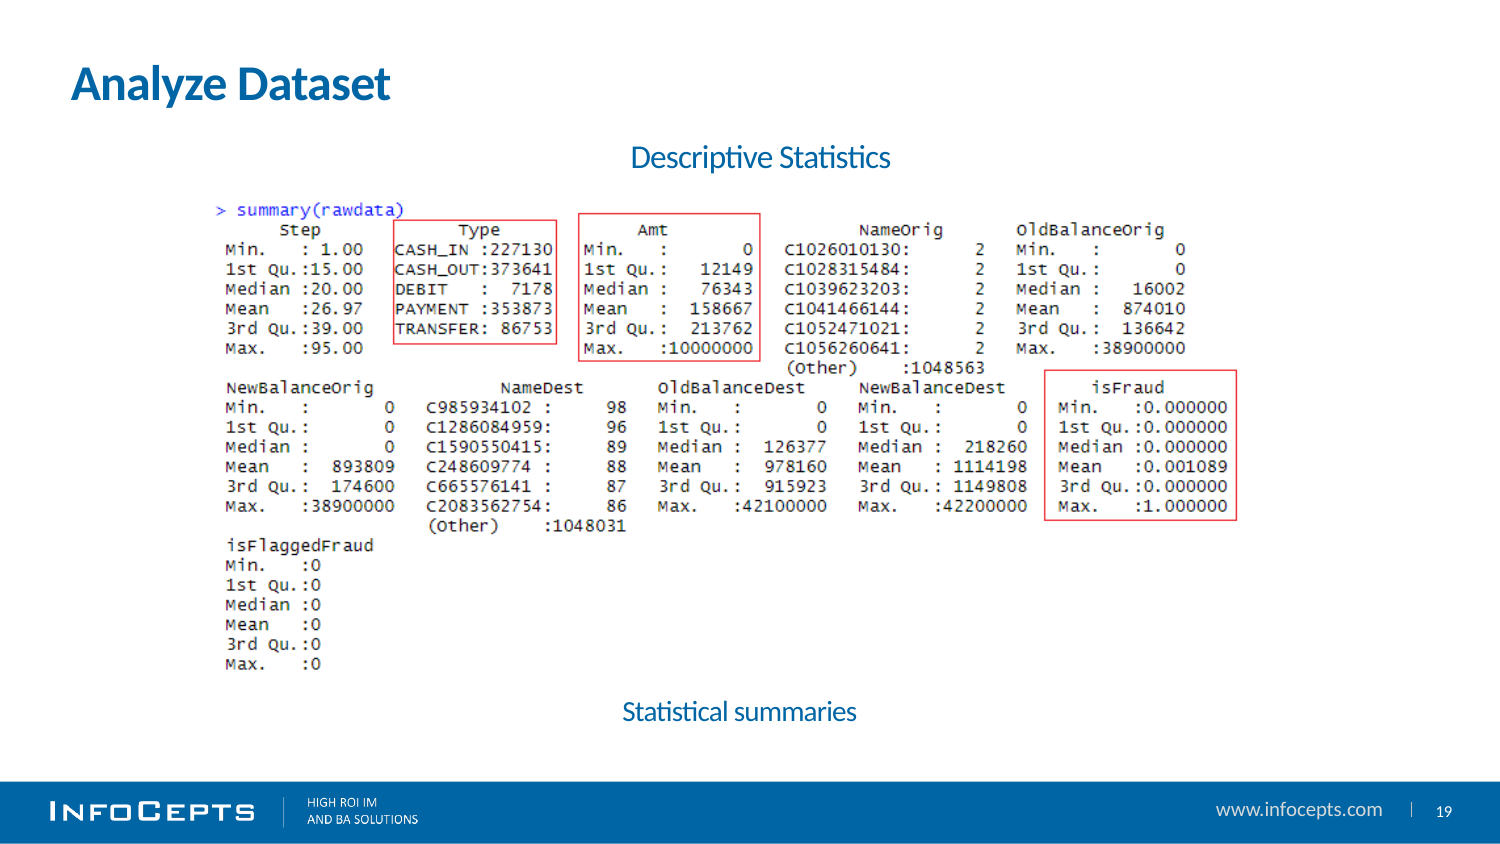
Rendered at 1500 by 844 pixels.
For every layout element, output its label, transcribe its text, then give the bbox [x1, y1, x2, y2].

text_box Descriptive Statistics [82, 114, 1441, 202]
text_box Statistical summaries [622, 687, 873, 747]
picture [212, 200, 1249, 679]
title Analyze Dataset [70, 34, 1430, 136]
picture [24, 781, 444, 840]
